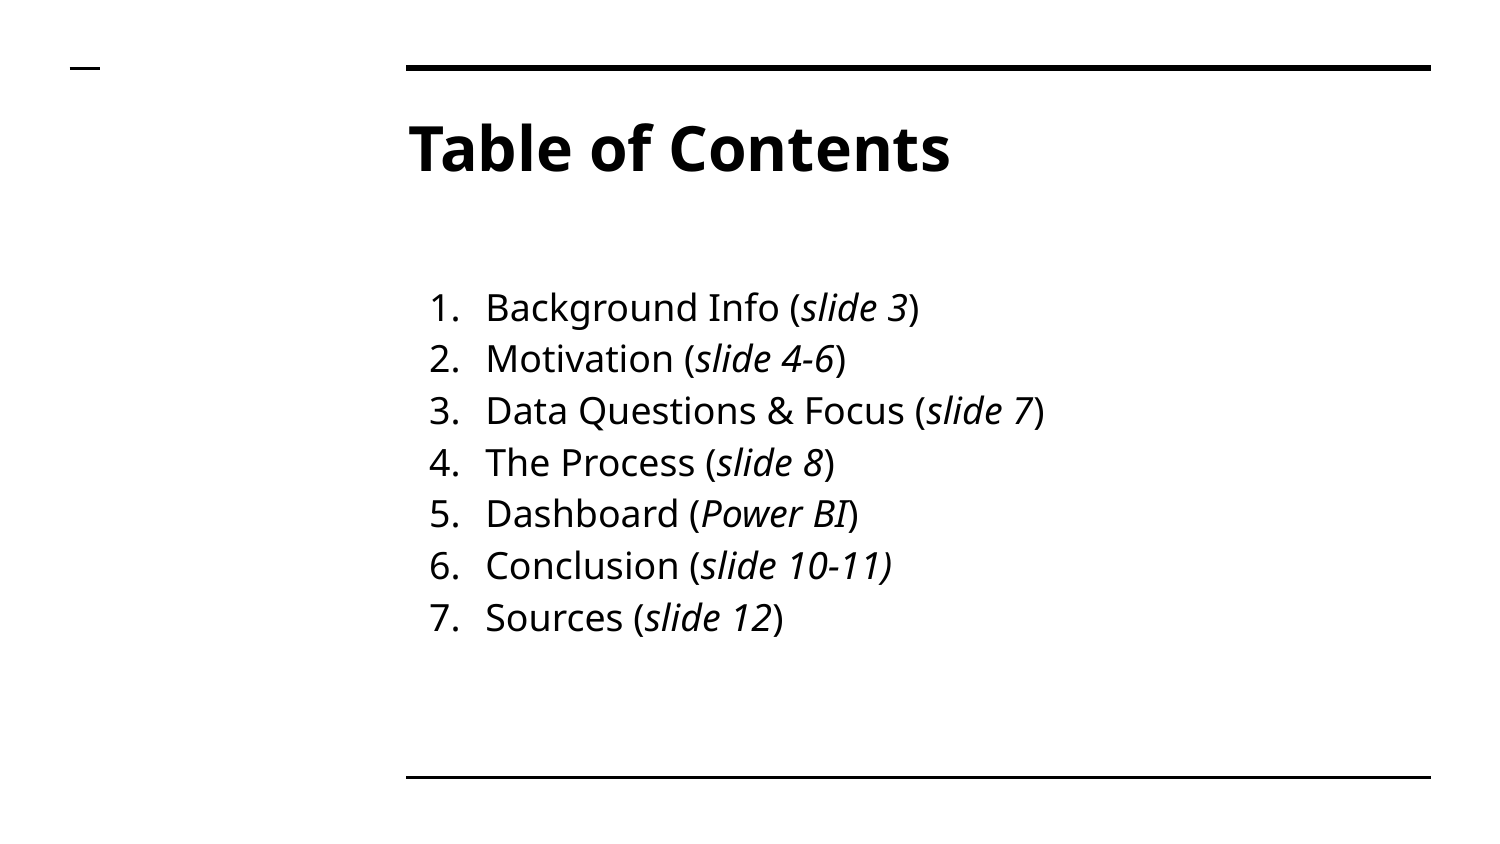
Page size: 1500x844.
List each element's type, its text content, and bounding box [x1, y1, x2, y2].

list Background Info (slide 3) Motivation (slide 4-6) Data Questions & Focus (slide 7) The Process (slide 8) Dashboard (Power BI) Conclusion (slide 10-11) Sources (slide 12) [395, 261, 1433, 755]
title Table of Contents [393, 94, 1431, 199]
